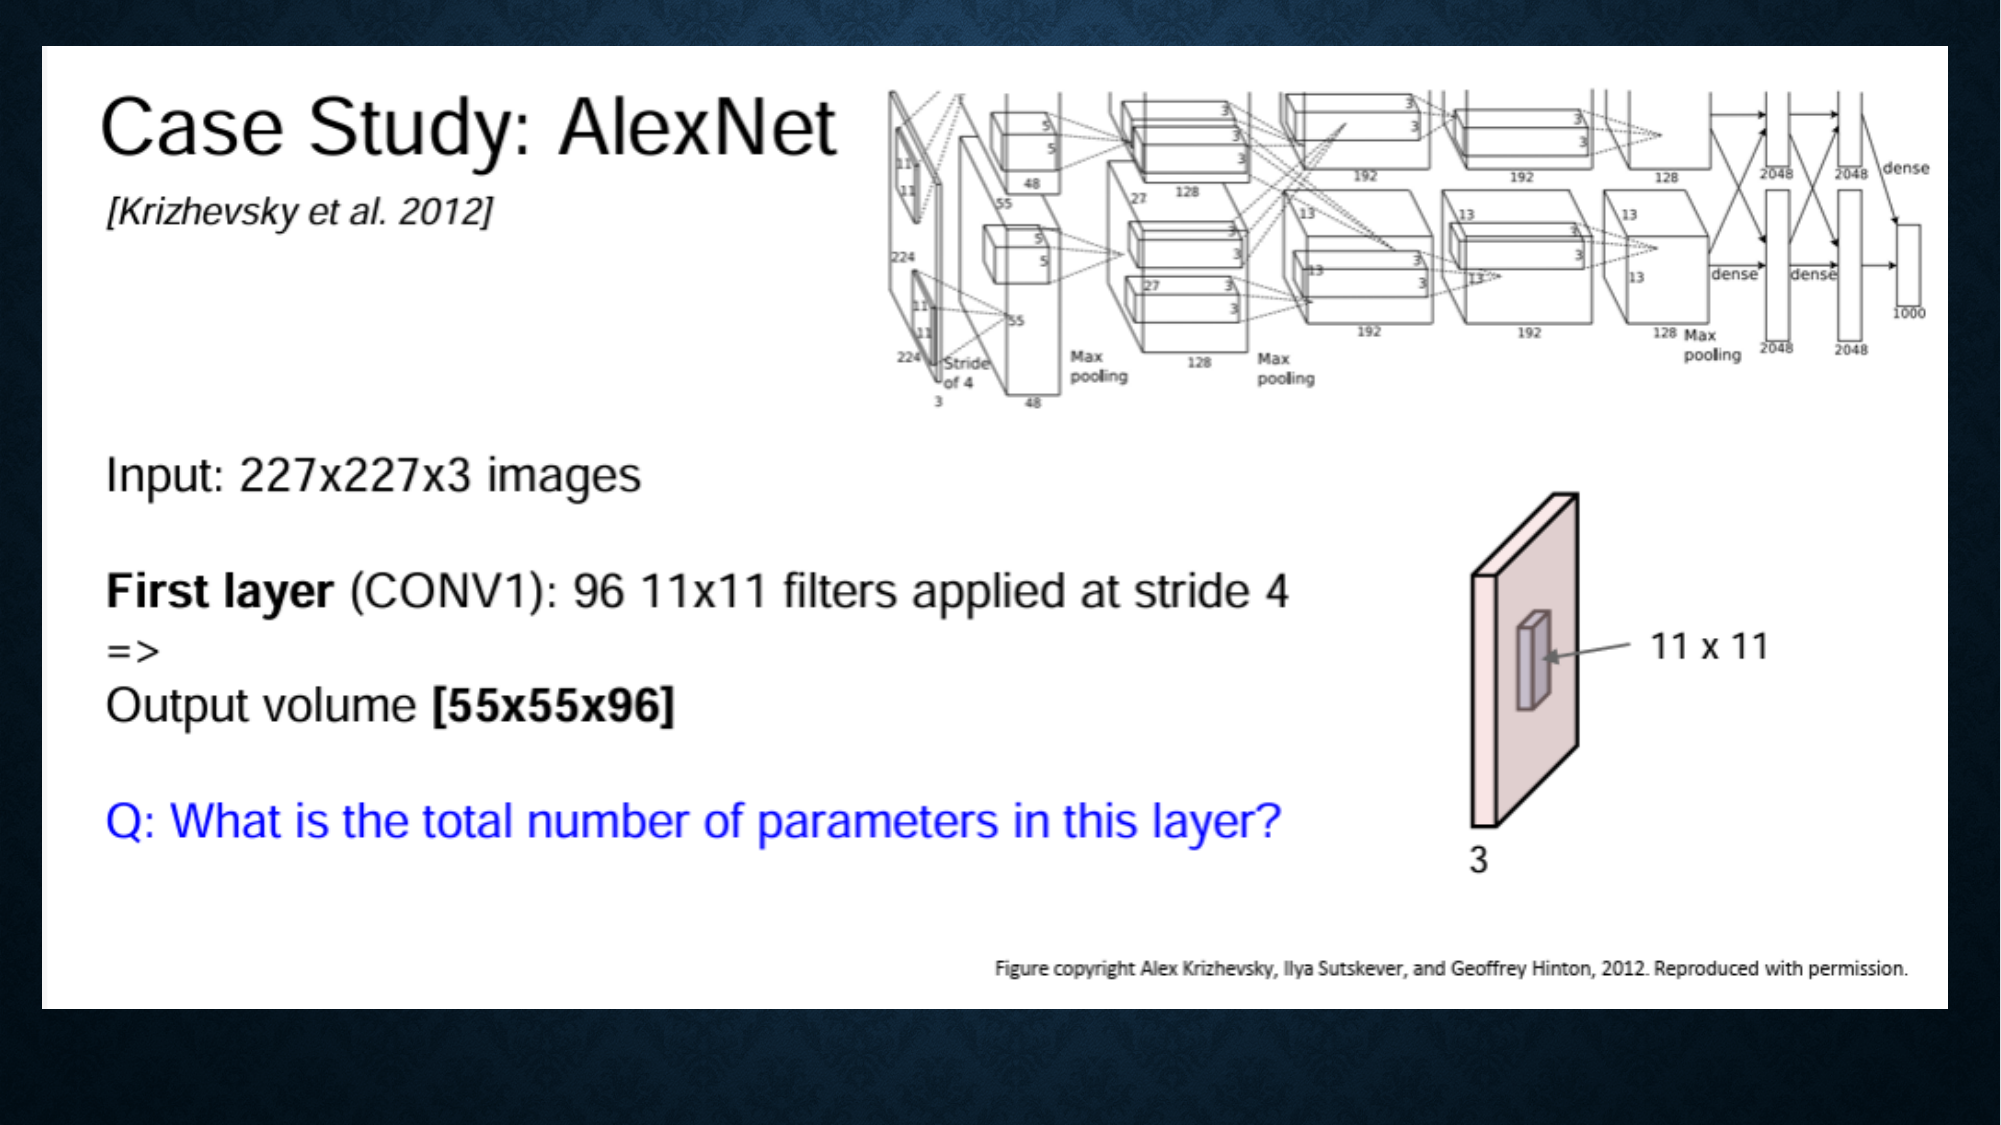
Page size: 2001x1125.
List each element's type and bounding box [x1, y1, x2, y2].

picture [41, 46, 1949, 1010]
